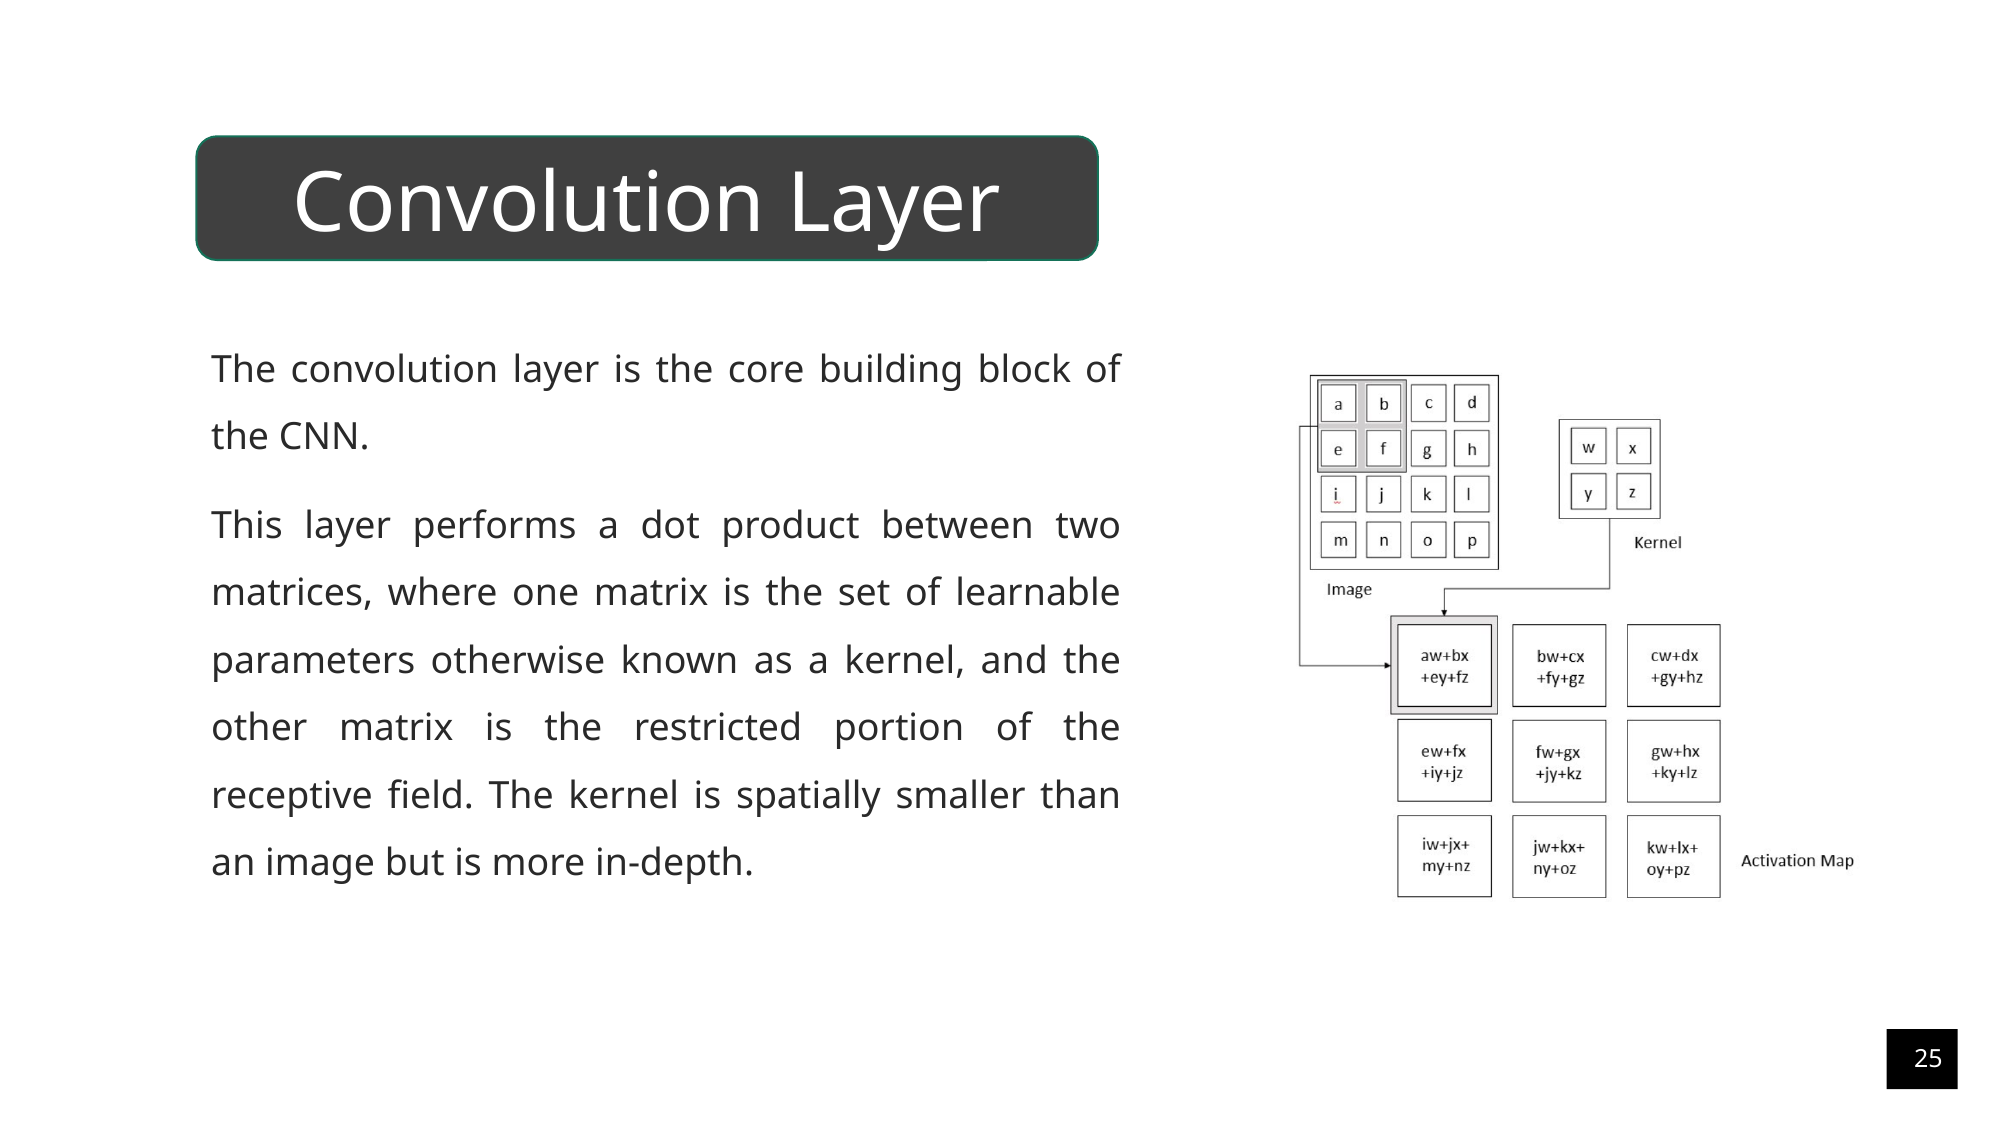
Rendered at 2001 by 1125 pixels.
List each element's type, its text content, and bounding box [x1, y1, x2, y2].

text_box Convolution Layer [195, 135, 1099, 262]
text_box The convolution layer is the core building block of the CNN. This layer performs a dot product between two matrices, where one matrix is the set of learnable parameters otherwise known as a kernel, and the other matrix is the restricted portion of the receptive field. The kernel is spatially smaller than an image but is more in-depth. [196, 367, 1137, 927]
text_box 25 [1886, 1029, 1958, 1090]
picture [1288, 366, 1865, 902]
